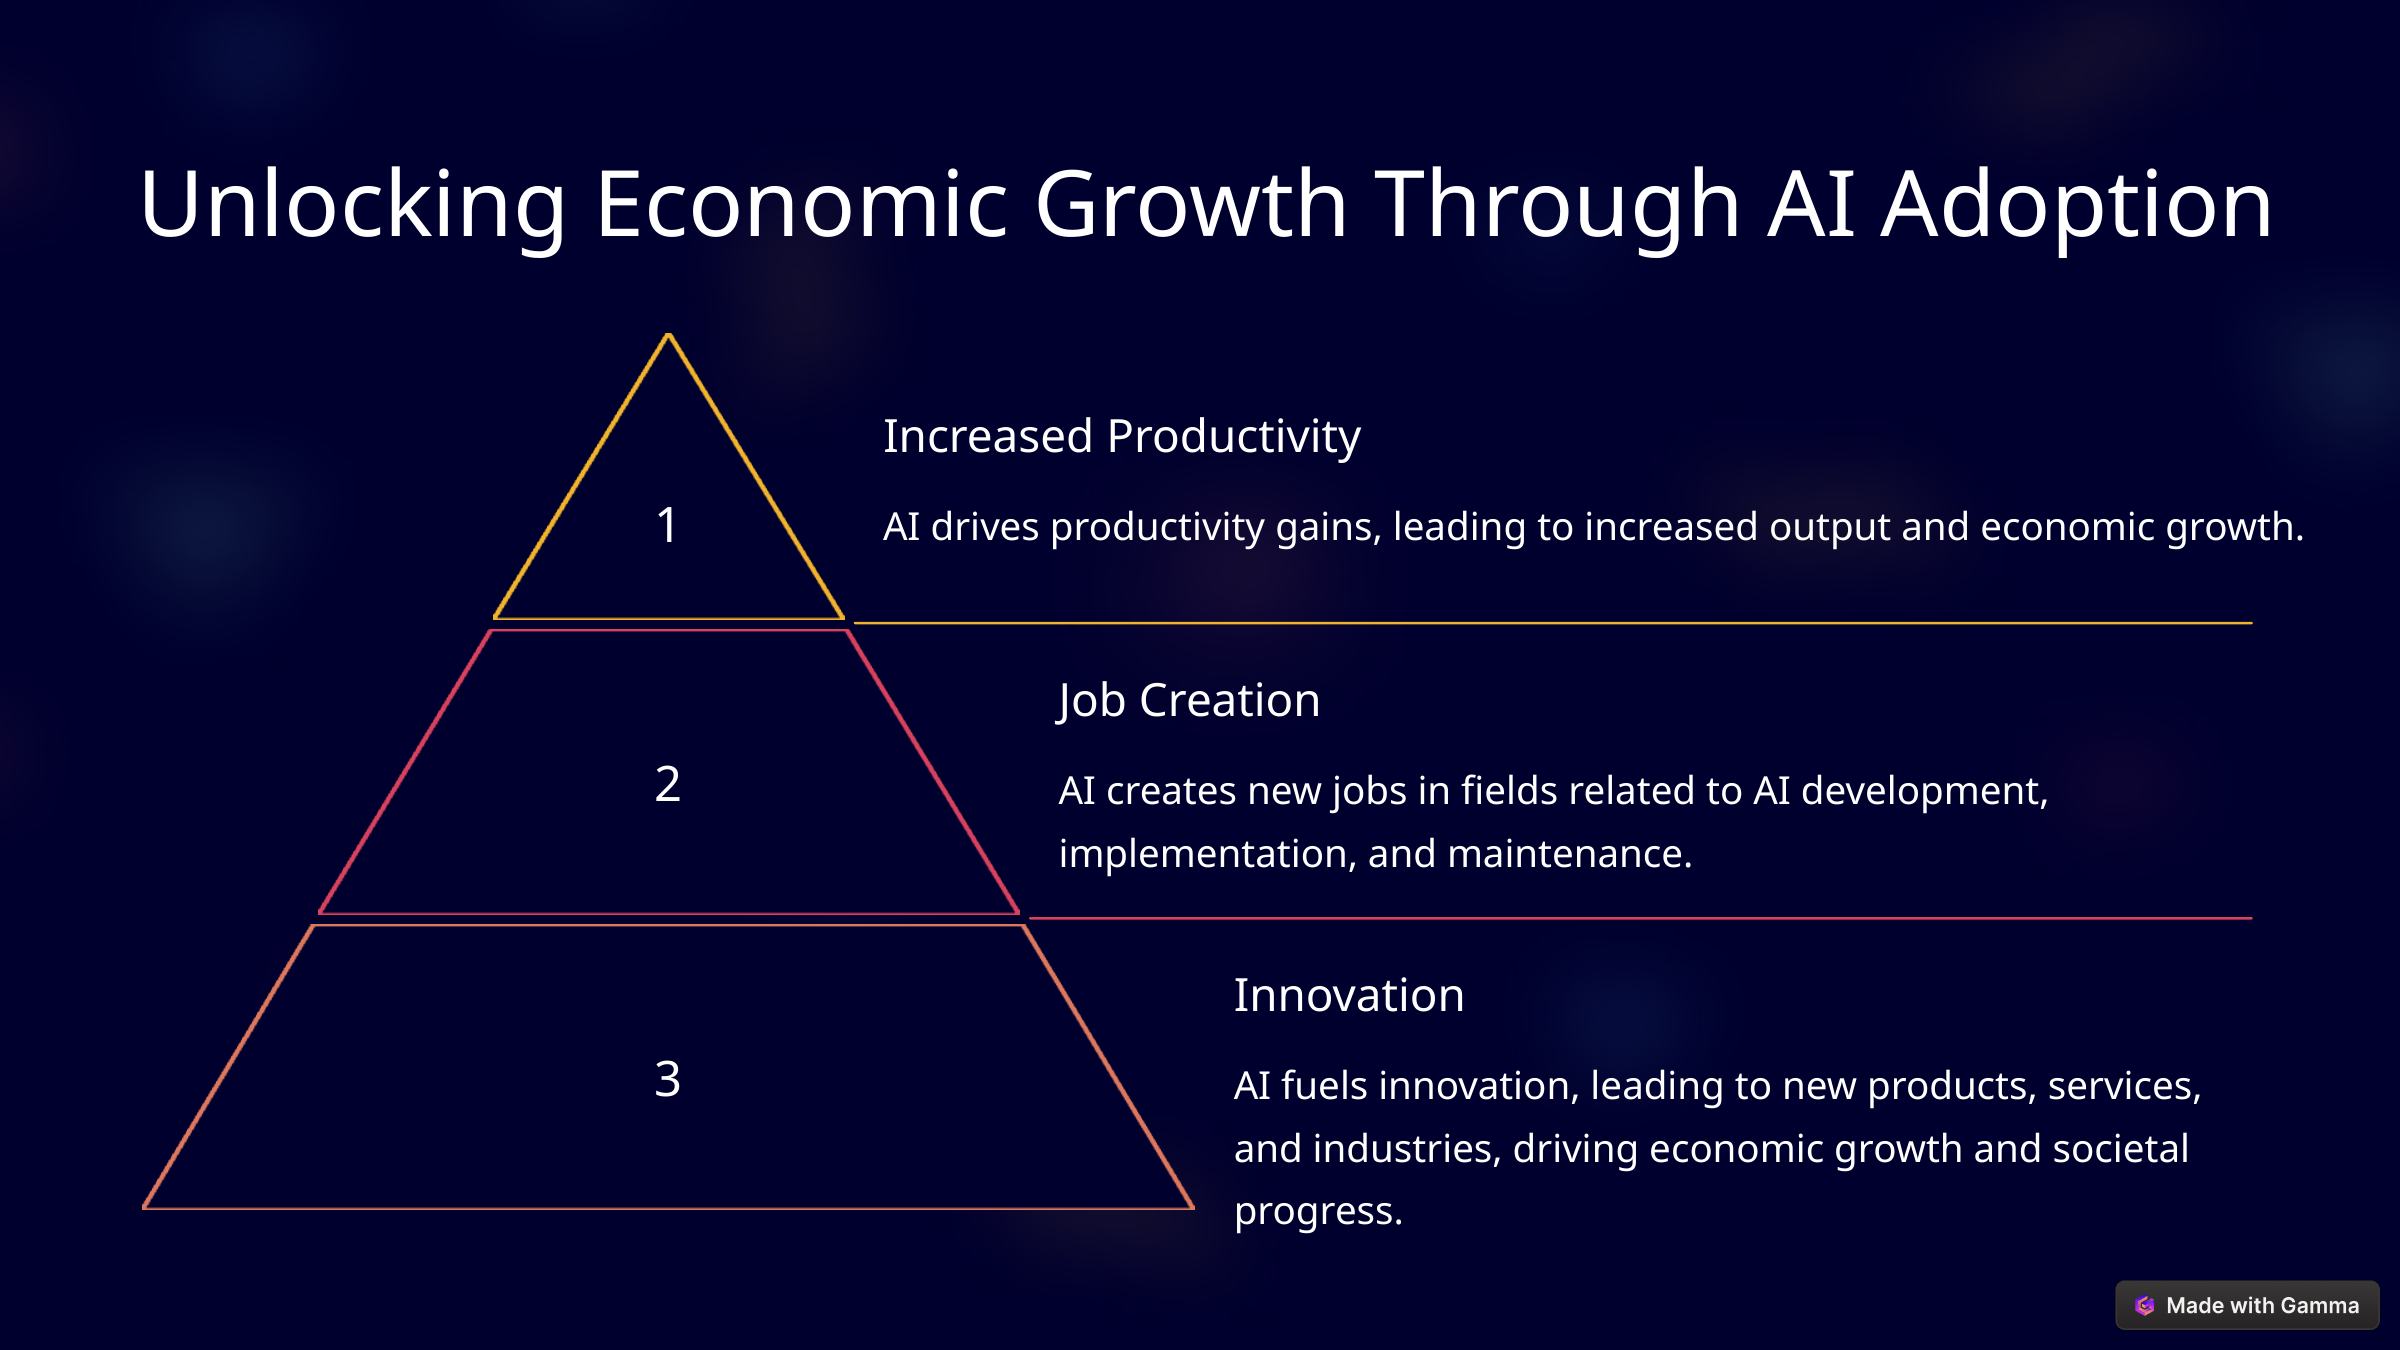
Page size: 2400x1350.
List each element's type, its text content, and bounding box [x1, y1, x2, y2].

picture [2106, 1271, 2389, 1339]
picture [493, 333, 845, 620]
text_box Unlocking Economic Growth Through AI Adoption [137, 139, 2245, 256]
picture [318, 629, 1020, 915]
text_box AI drives productivity gains, leading to increased output and economic growth. [883, 485, 2195, 549]
text_box AI fuels innovation, leading to new products, services, and industries, driving economic growth and societal progress. [1233, 1045, 2224, 1171]
text_box Job Creation [1058, 668, 1521, 727]
text_box AI creates new jobs in fields related to AI development, implementation, and maintenance. [1058, 749, 2224, 876]
text_box [853, 621, 2253, 625]
text_box Innovation [1233, 963, 1696, 1022]
picture [142, 924, 1195, 1210]
text_box Increased Productivity [883, 404, 1350, 463]
